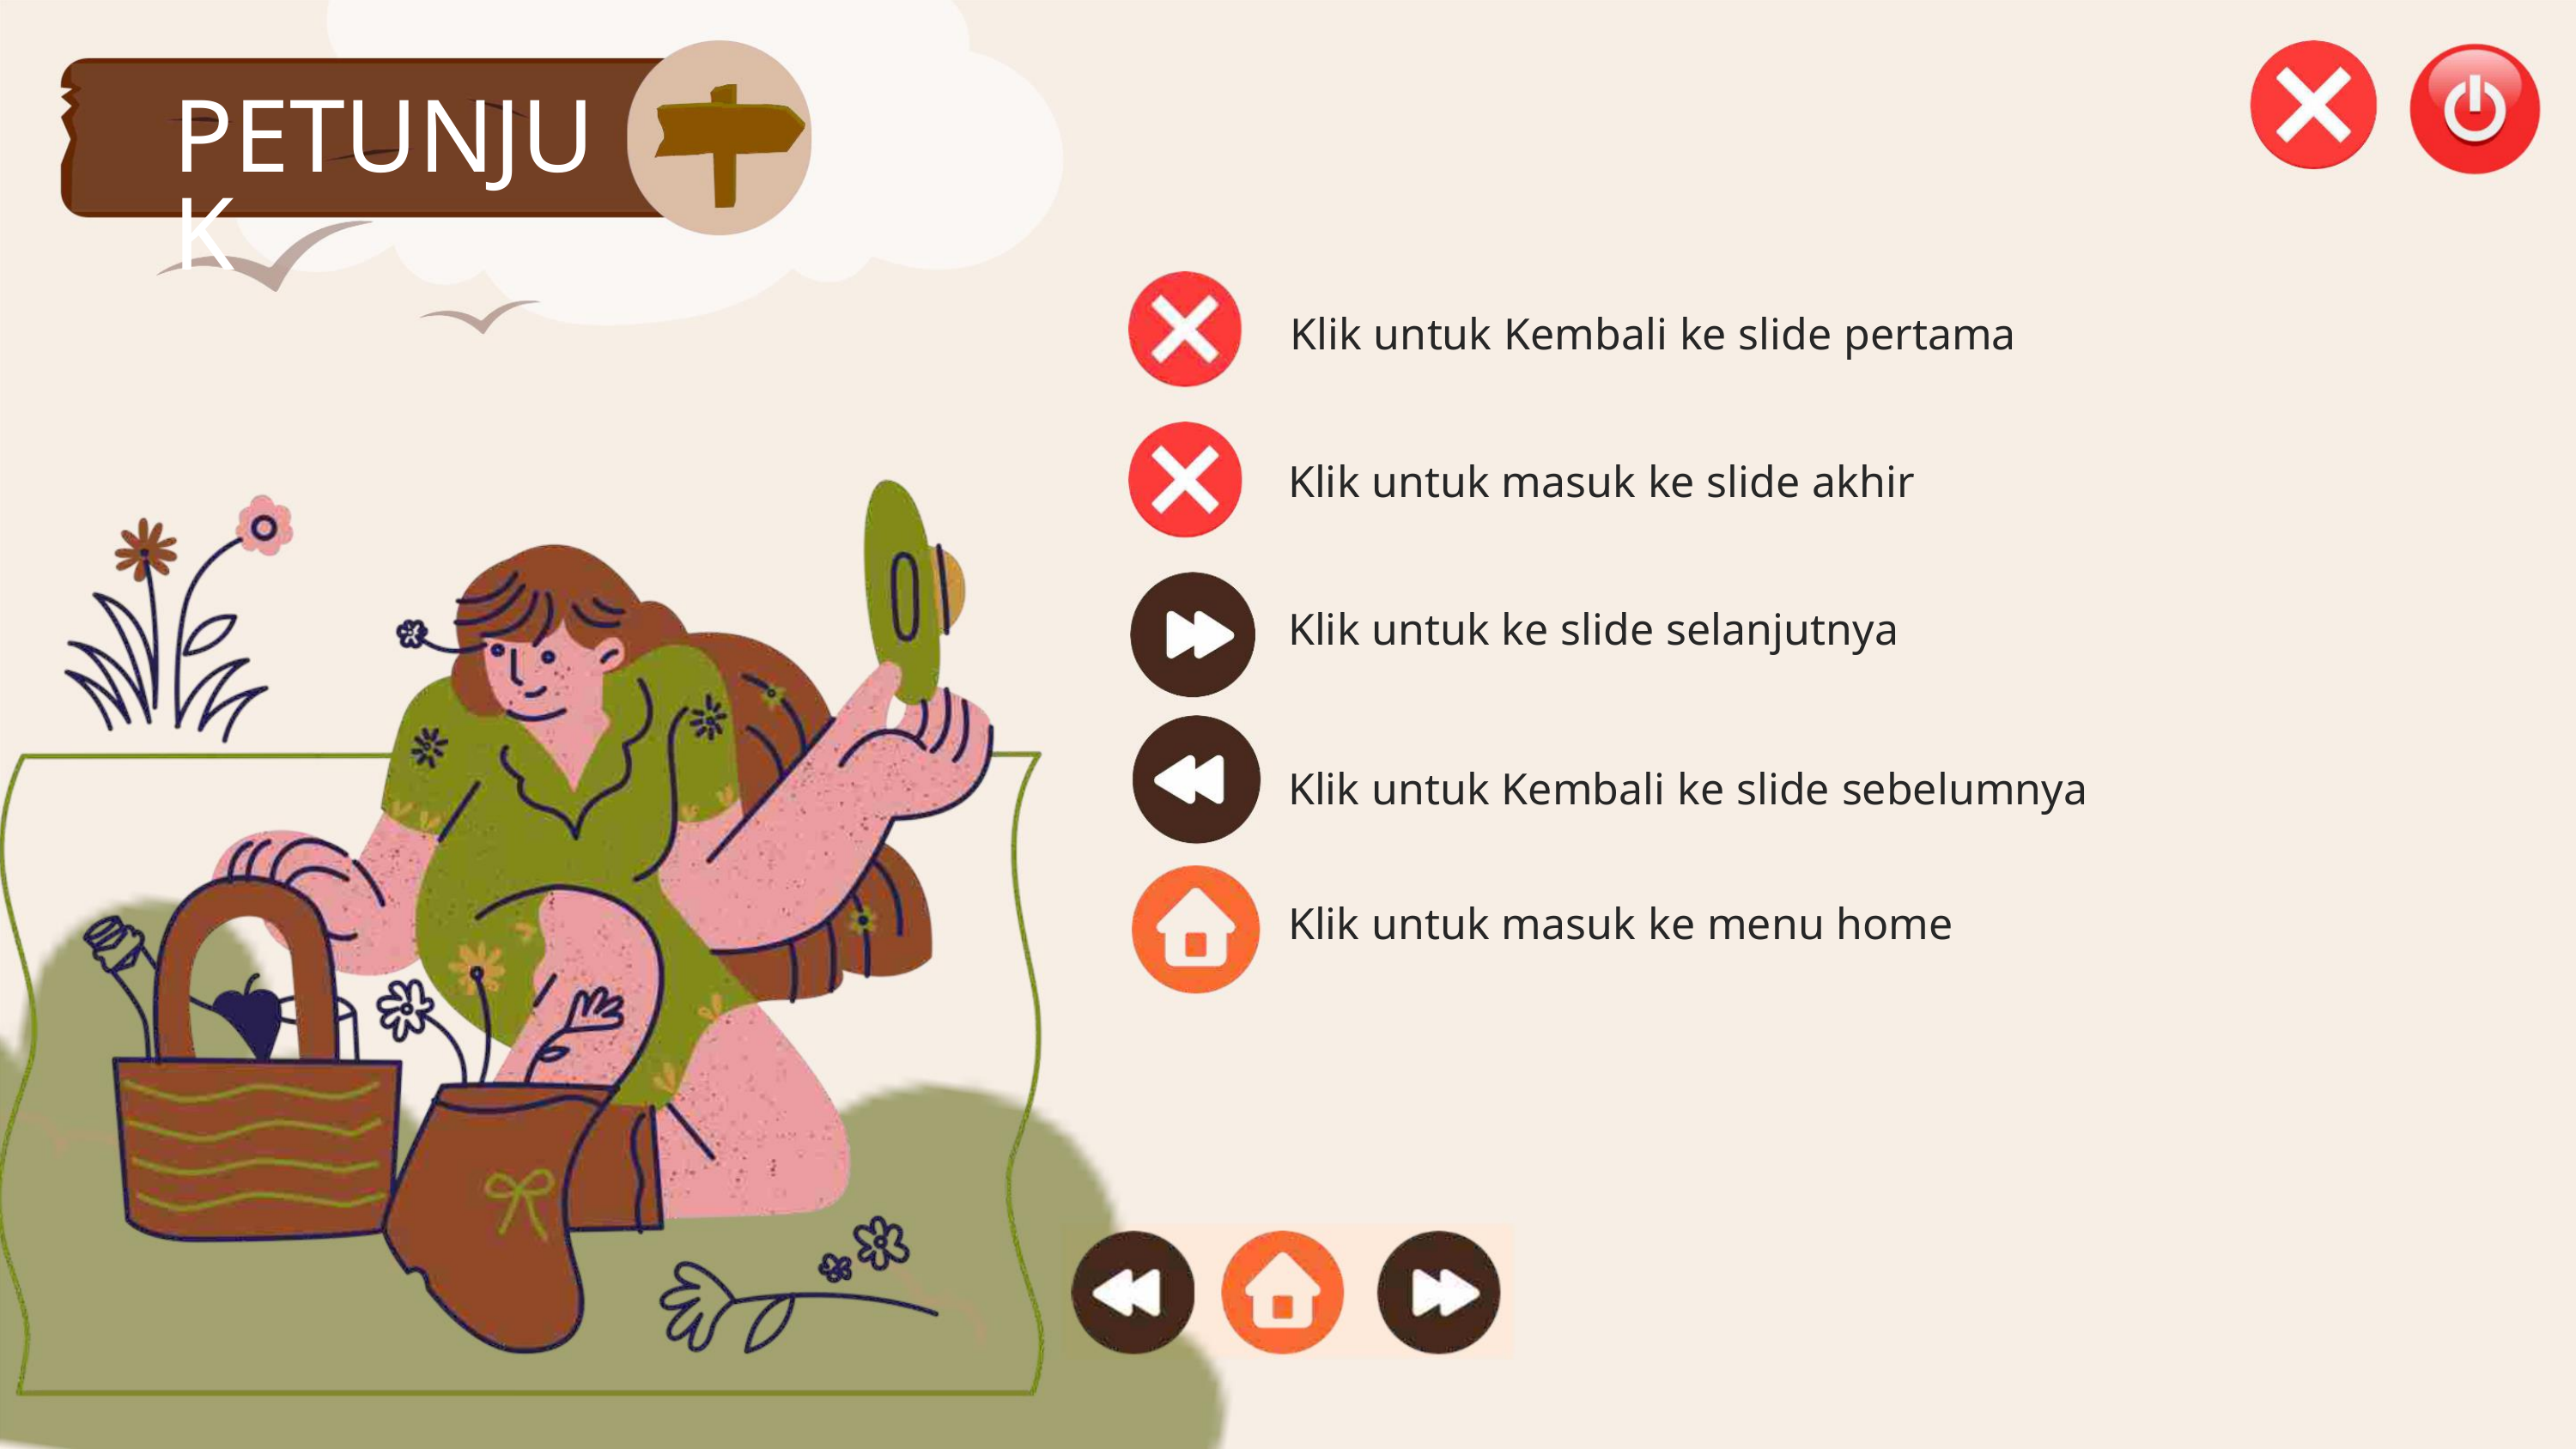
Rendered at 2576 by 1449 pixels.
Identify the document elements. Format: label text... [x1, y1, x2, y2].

text_box Klik untuk Kembali ke slide sebelumnya Klik untuk masuk ke menu home [1288, 765, 2118, 949]
text_box [0, 0, 2576, 1449]
text_box PETUNJUK [173, 93, 622, 290]
text_box Klik untuk Kembali ke slide pertama Klik untuk masuk ke slide akhir Klik untuk ke slide selanjutnya [1287, 310, 2050, 653]
